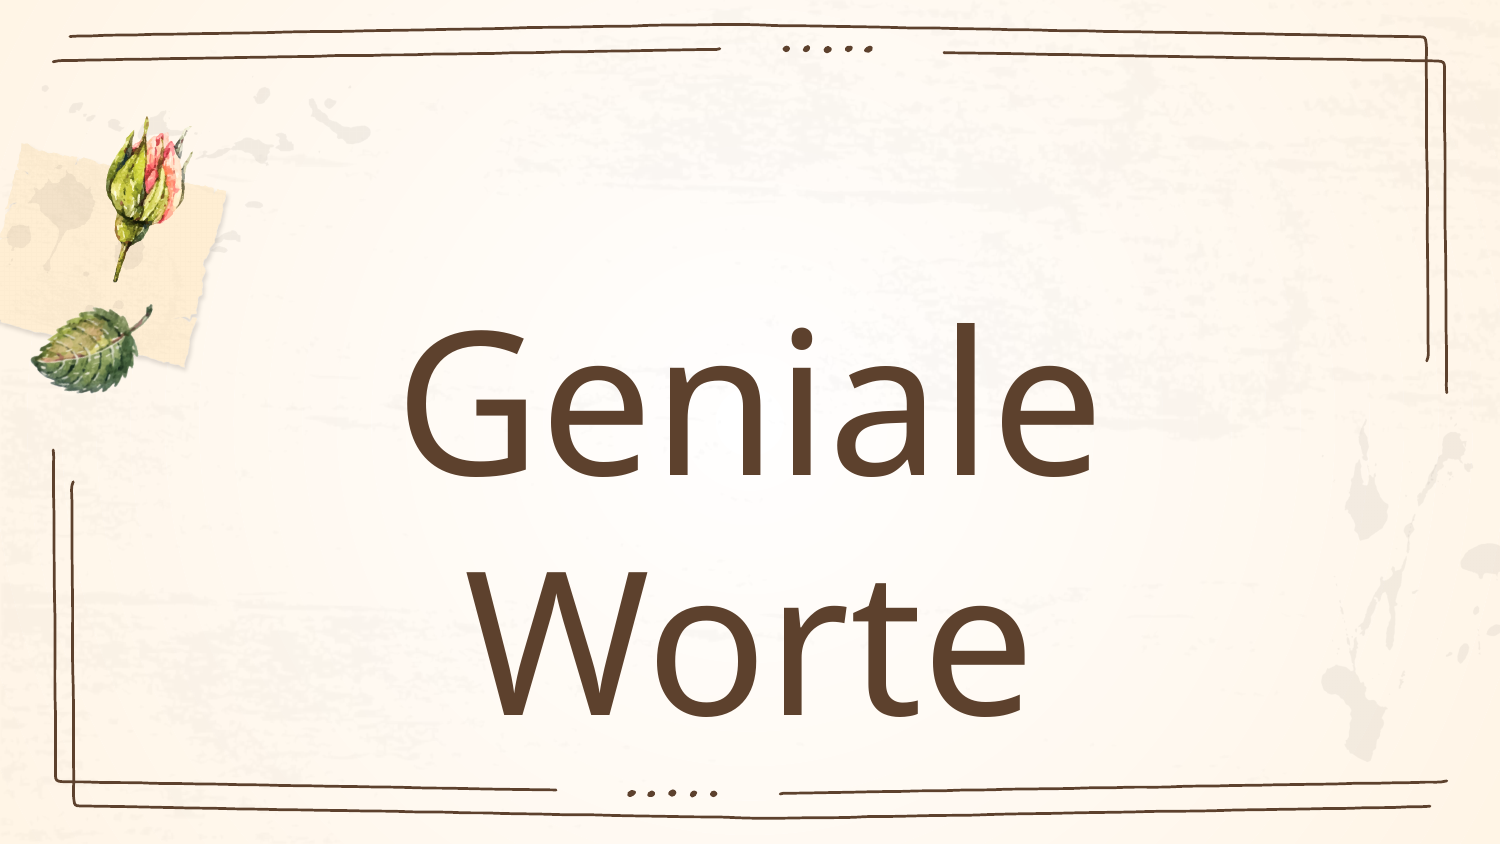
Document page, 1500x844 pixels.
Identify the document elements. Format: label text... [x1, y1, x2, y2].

picture [0, 0, 1500, 844]
title Geniale Worte [309, 260, 1191, 584]
